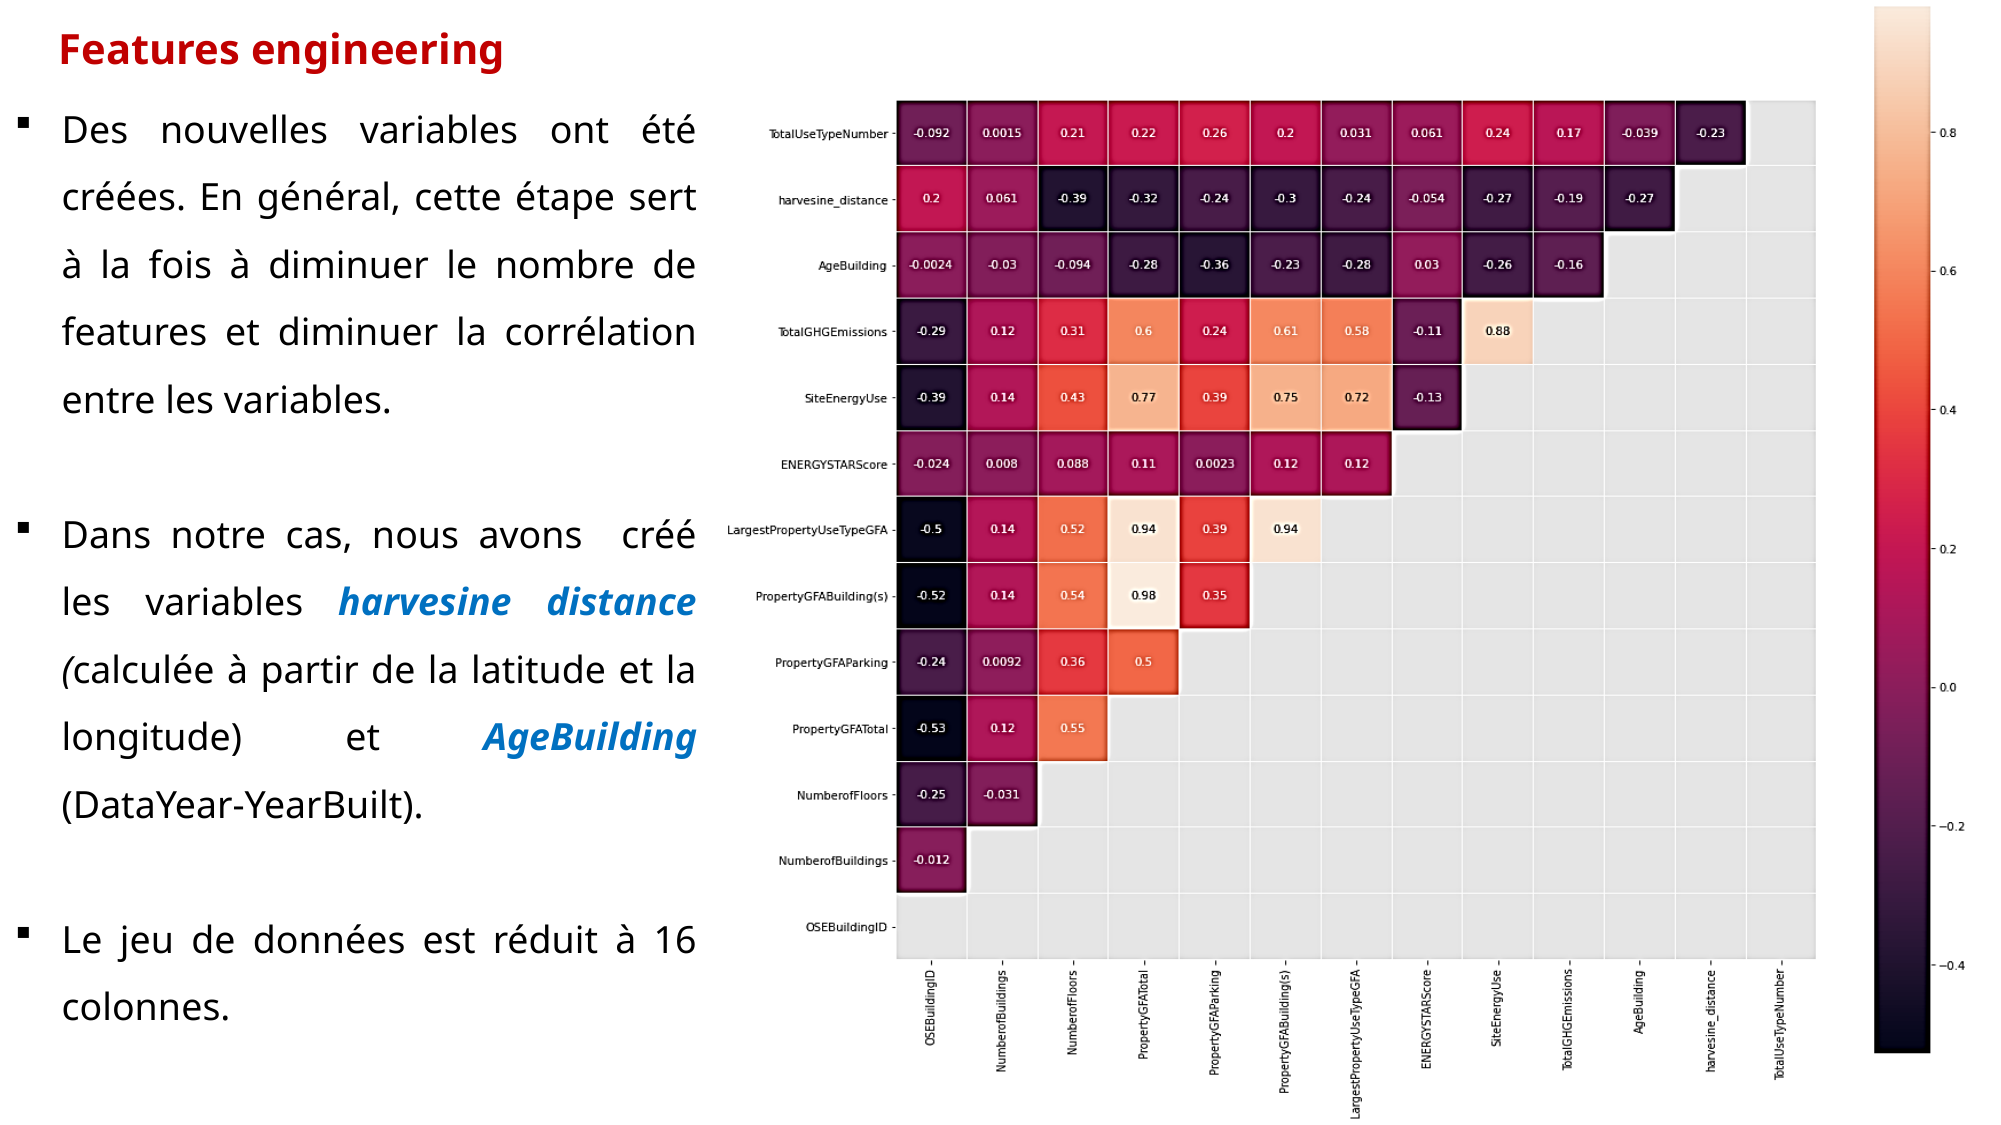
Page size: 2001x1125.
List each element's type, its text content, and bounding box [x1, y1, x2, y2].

text_box Des nouvelles variables ont été créées. En général, cette étape sert à la fois à diminuer le nombre de features et diminuer la corrélation entre les variables. Dans notre cas, nous avons créé les variables harvesine distance (calculée à partir de la latitude et la longitude) et AgeBuilding (DataYear-YearBuilt). Le jeu de données est réduit à 16 colonnes. [0, 75, 712, 1036]
text_box Features engineering [43, 15, 719, 81]
picture [719, 0, 1974, 1125]
